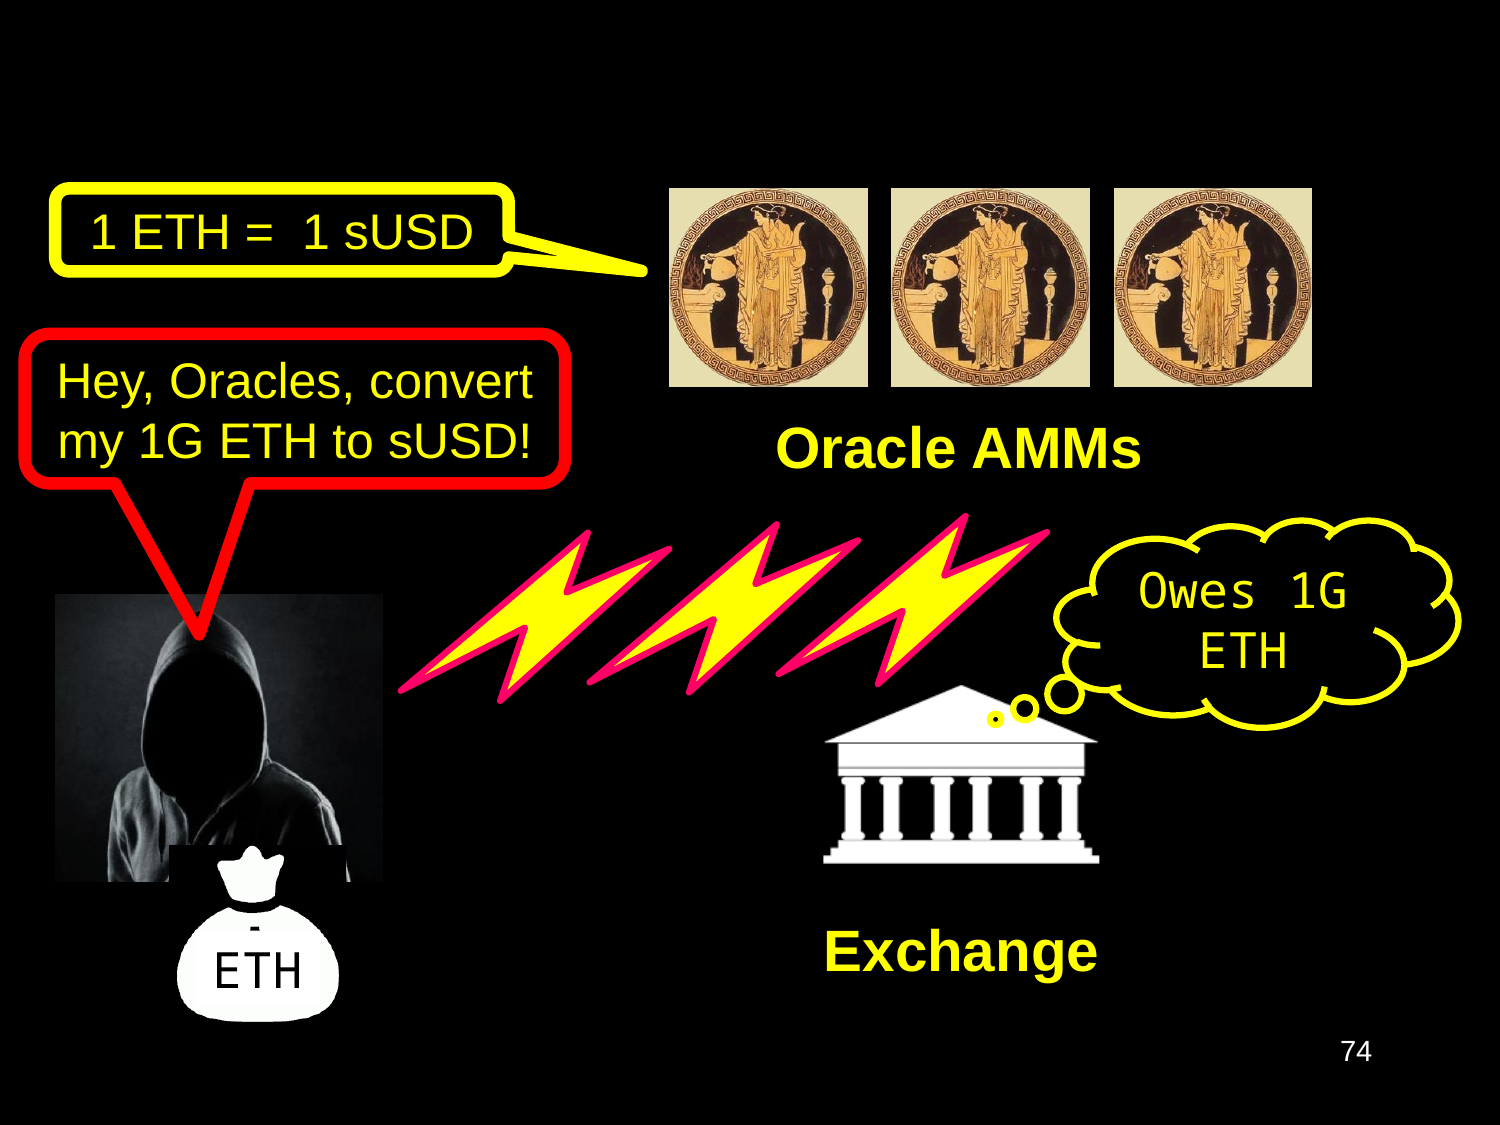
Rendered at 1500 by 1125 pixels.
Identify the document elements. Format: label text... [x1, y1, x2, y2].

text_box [806, 623, 1117, 992]
picture [55, 594, 383, 883]
text_box [840, 515, 1047, 622]
text_box Oracle AMMs [760, 402, 1158, 488]
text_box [169, 845, 346, 1023]
text_box [589, 524, 859, 693]
picture [891, 187, 1090, 388]
picture [1113, 187, 1313, 388]
slide_number 74 [1074, 1024, 1388, 1101]
text_box [778, 654, 801, 675]
text_box Hey, Oracles, convert my 1G ETH to sUSD! [24, 333, 566, 592]
text_box [400, 532, 670, 701]
text_box 1 ETH = 1 sUSD [55, 188, 642, 272]
text_box Owes 1G ETH [1056, 520, 1459, 728]
picture [668, 187, 868, 388]
